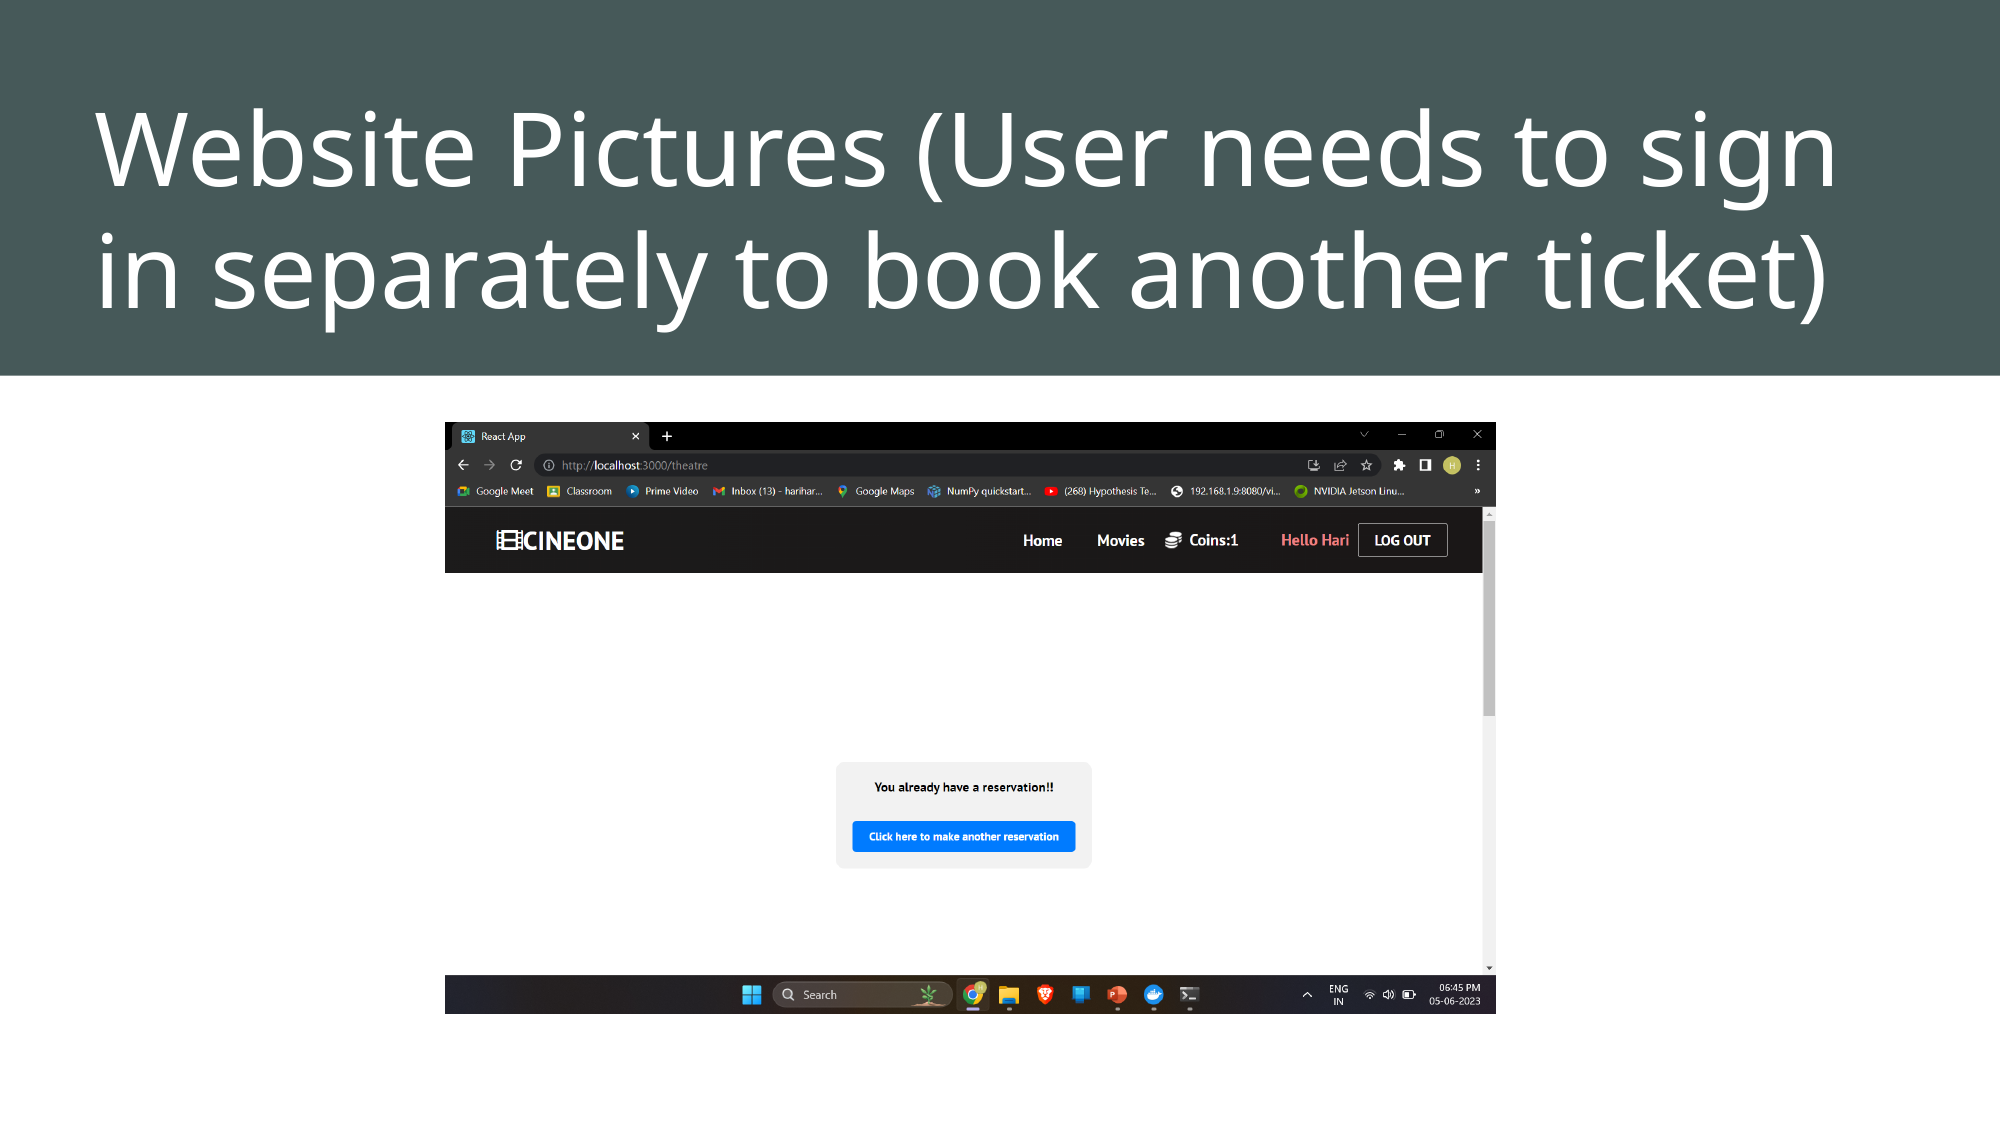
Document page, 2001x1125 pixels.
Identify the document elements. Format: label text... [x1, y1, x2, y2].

title Website Pictures (User needs to sign in separately to book another ticket) [79, 59, 1863, 337]
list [445, 422, 1496, 1014]
